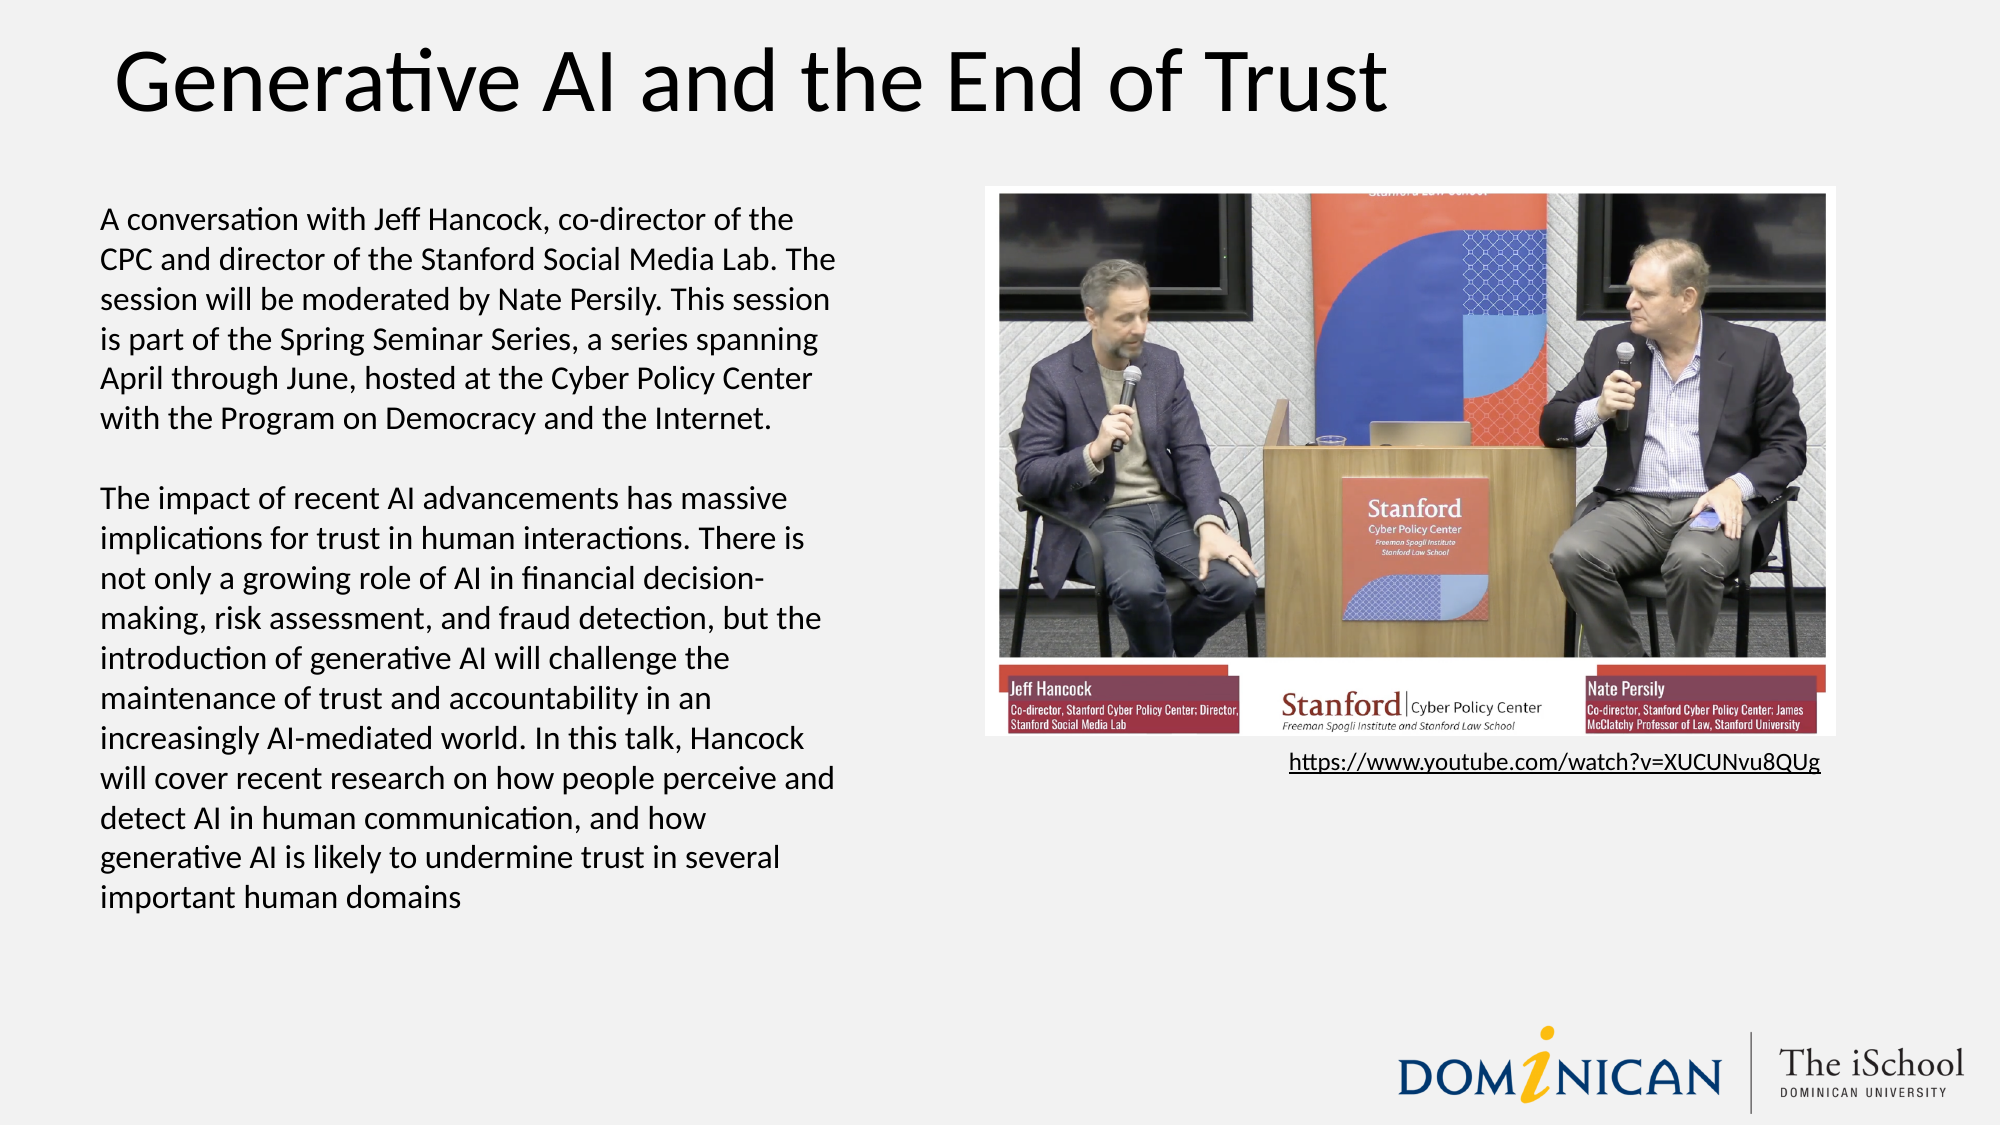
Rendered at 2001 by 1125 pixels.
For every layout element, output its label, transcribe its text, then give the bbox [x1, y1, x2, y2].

text_box A conversation with Jeff Hancock, co-director of the CPC and director of the Stanford Social Media Lab. The session will be moderated by Nate Persily. This session is part of the Spring Seminar Series, a series spanning April through June, hosted at the Cyber Policy Center with the Program on Democracy and the Internet. The impact of recent AI advancements has massive implications for trust in human interactions. There is not only a growing role of AI in financial decision-making, risk assessment, and fraud detection, but the introduction of generative AI will challenge the maintenance of trust and accountability in an increasingly AI-mediated world. In this talk, Hancock will cover recent research on how people perceive and detect AI in human communication, and how generative AI is likely to undermine trust in several important human domains [85, 189, 867, 923]
title Generative AI and the End of Trust [99, 12, 1900, 147]
text_box https://www.youtube.com/watch?v=XUCUNvu8QUg [1274, 737, 1842, 783]
picture [1384, 1020, 1973, 1114]
picture [984, 186, 1836, 737]
